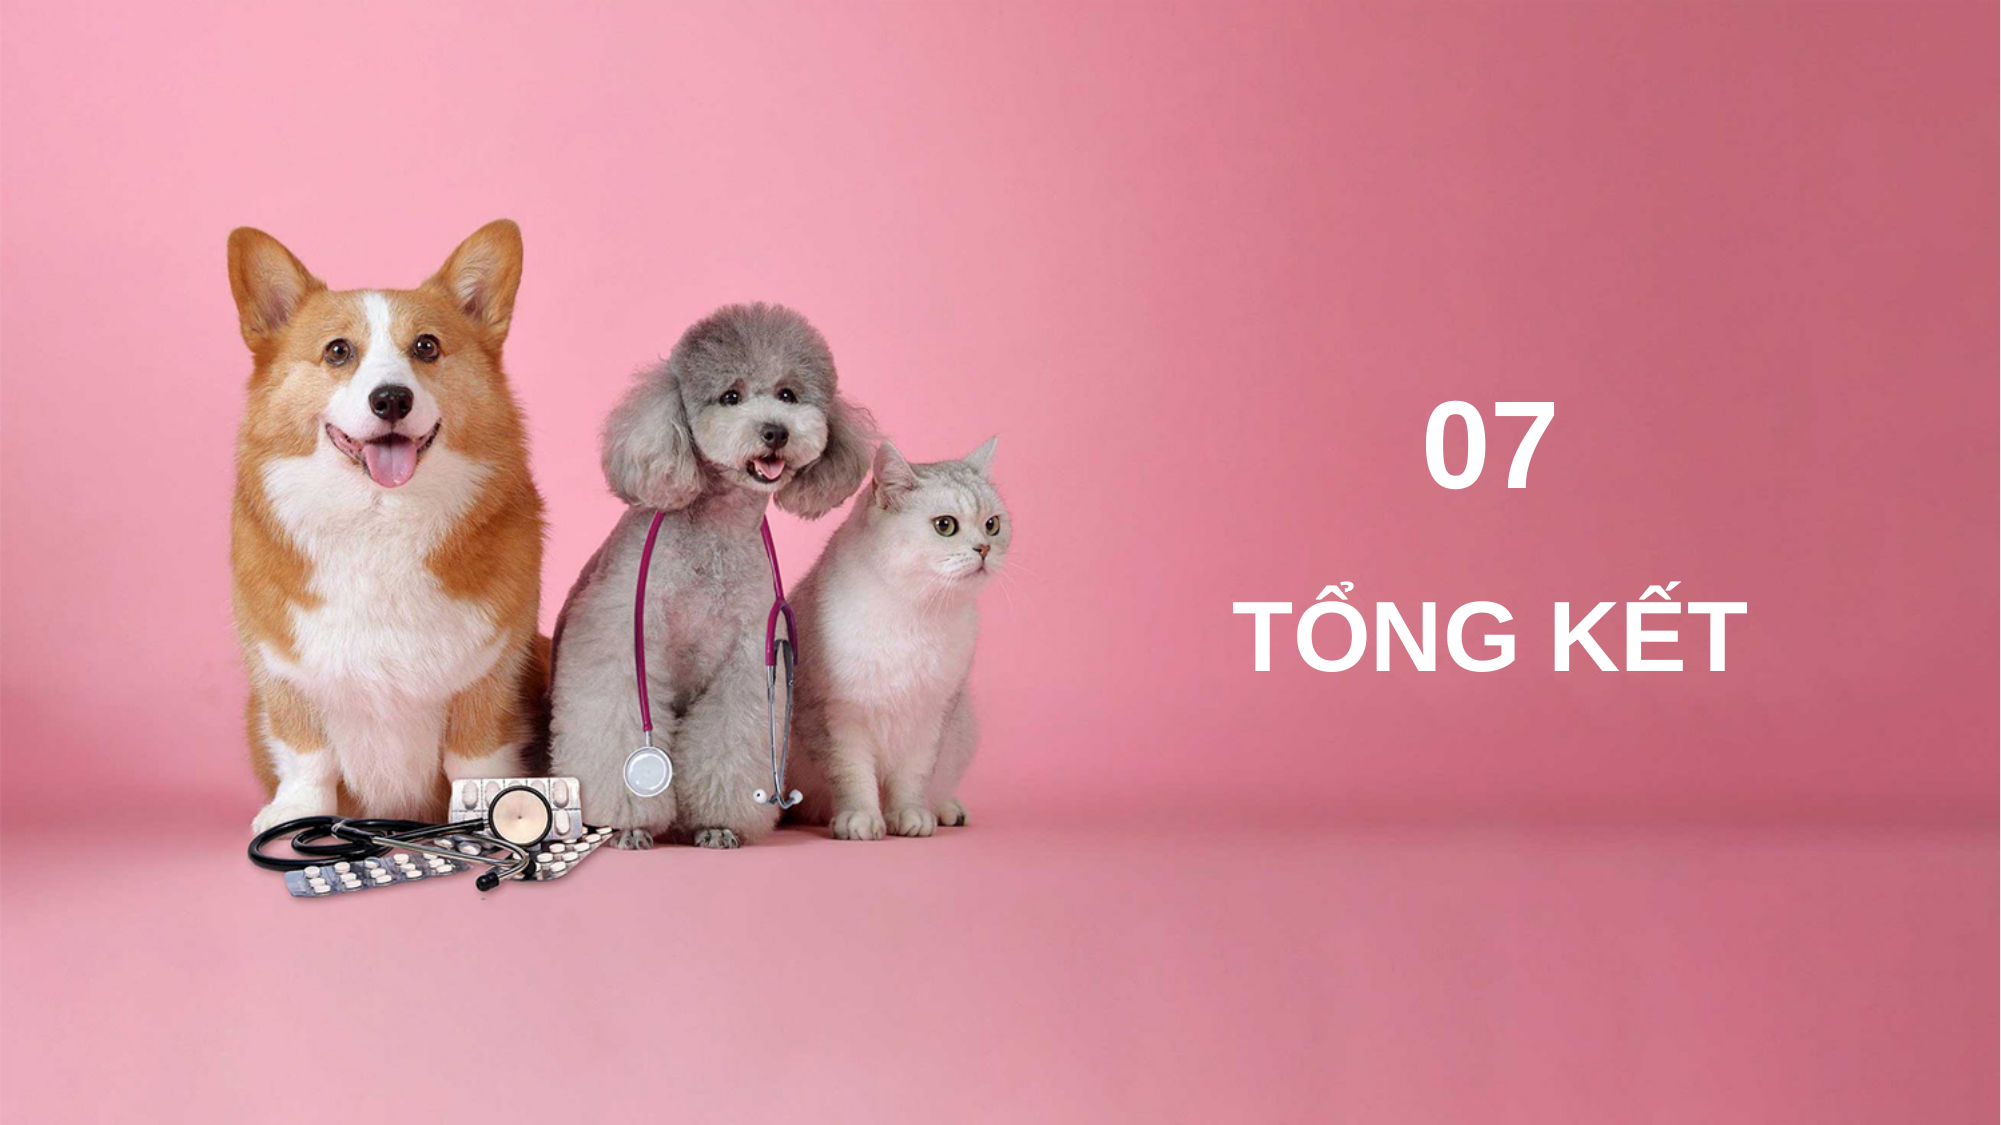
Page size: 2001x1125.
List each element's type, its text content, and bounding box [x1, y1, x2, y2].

text_box TỔNG KẾT [1089, 563, 1893, 699]
picture [0, 0, 2001, 1125]
text_box 07 [1382, 356, 1600, 522]
